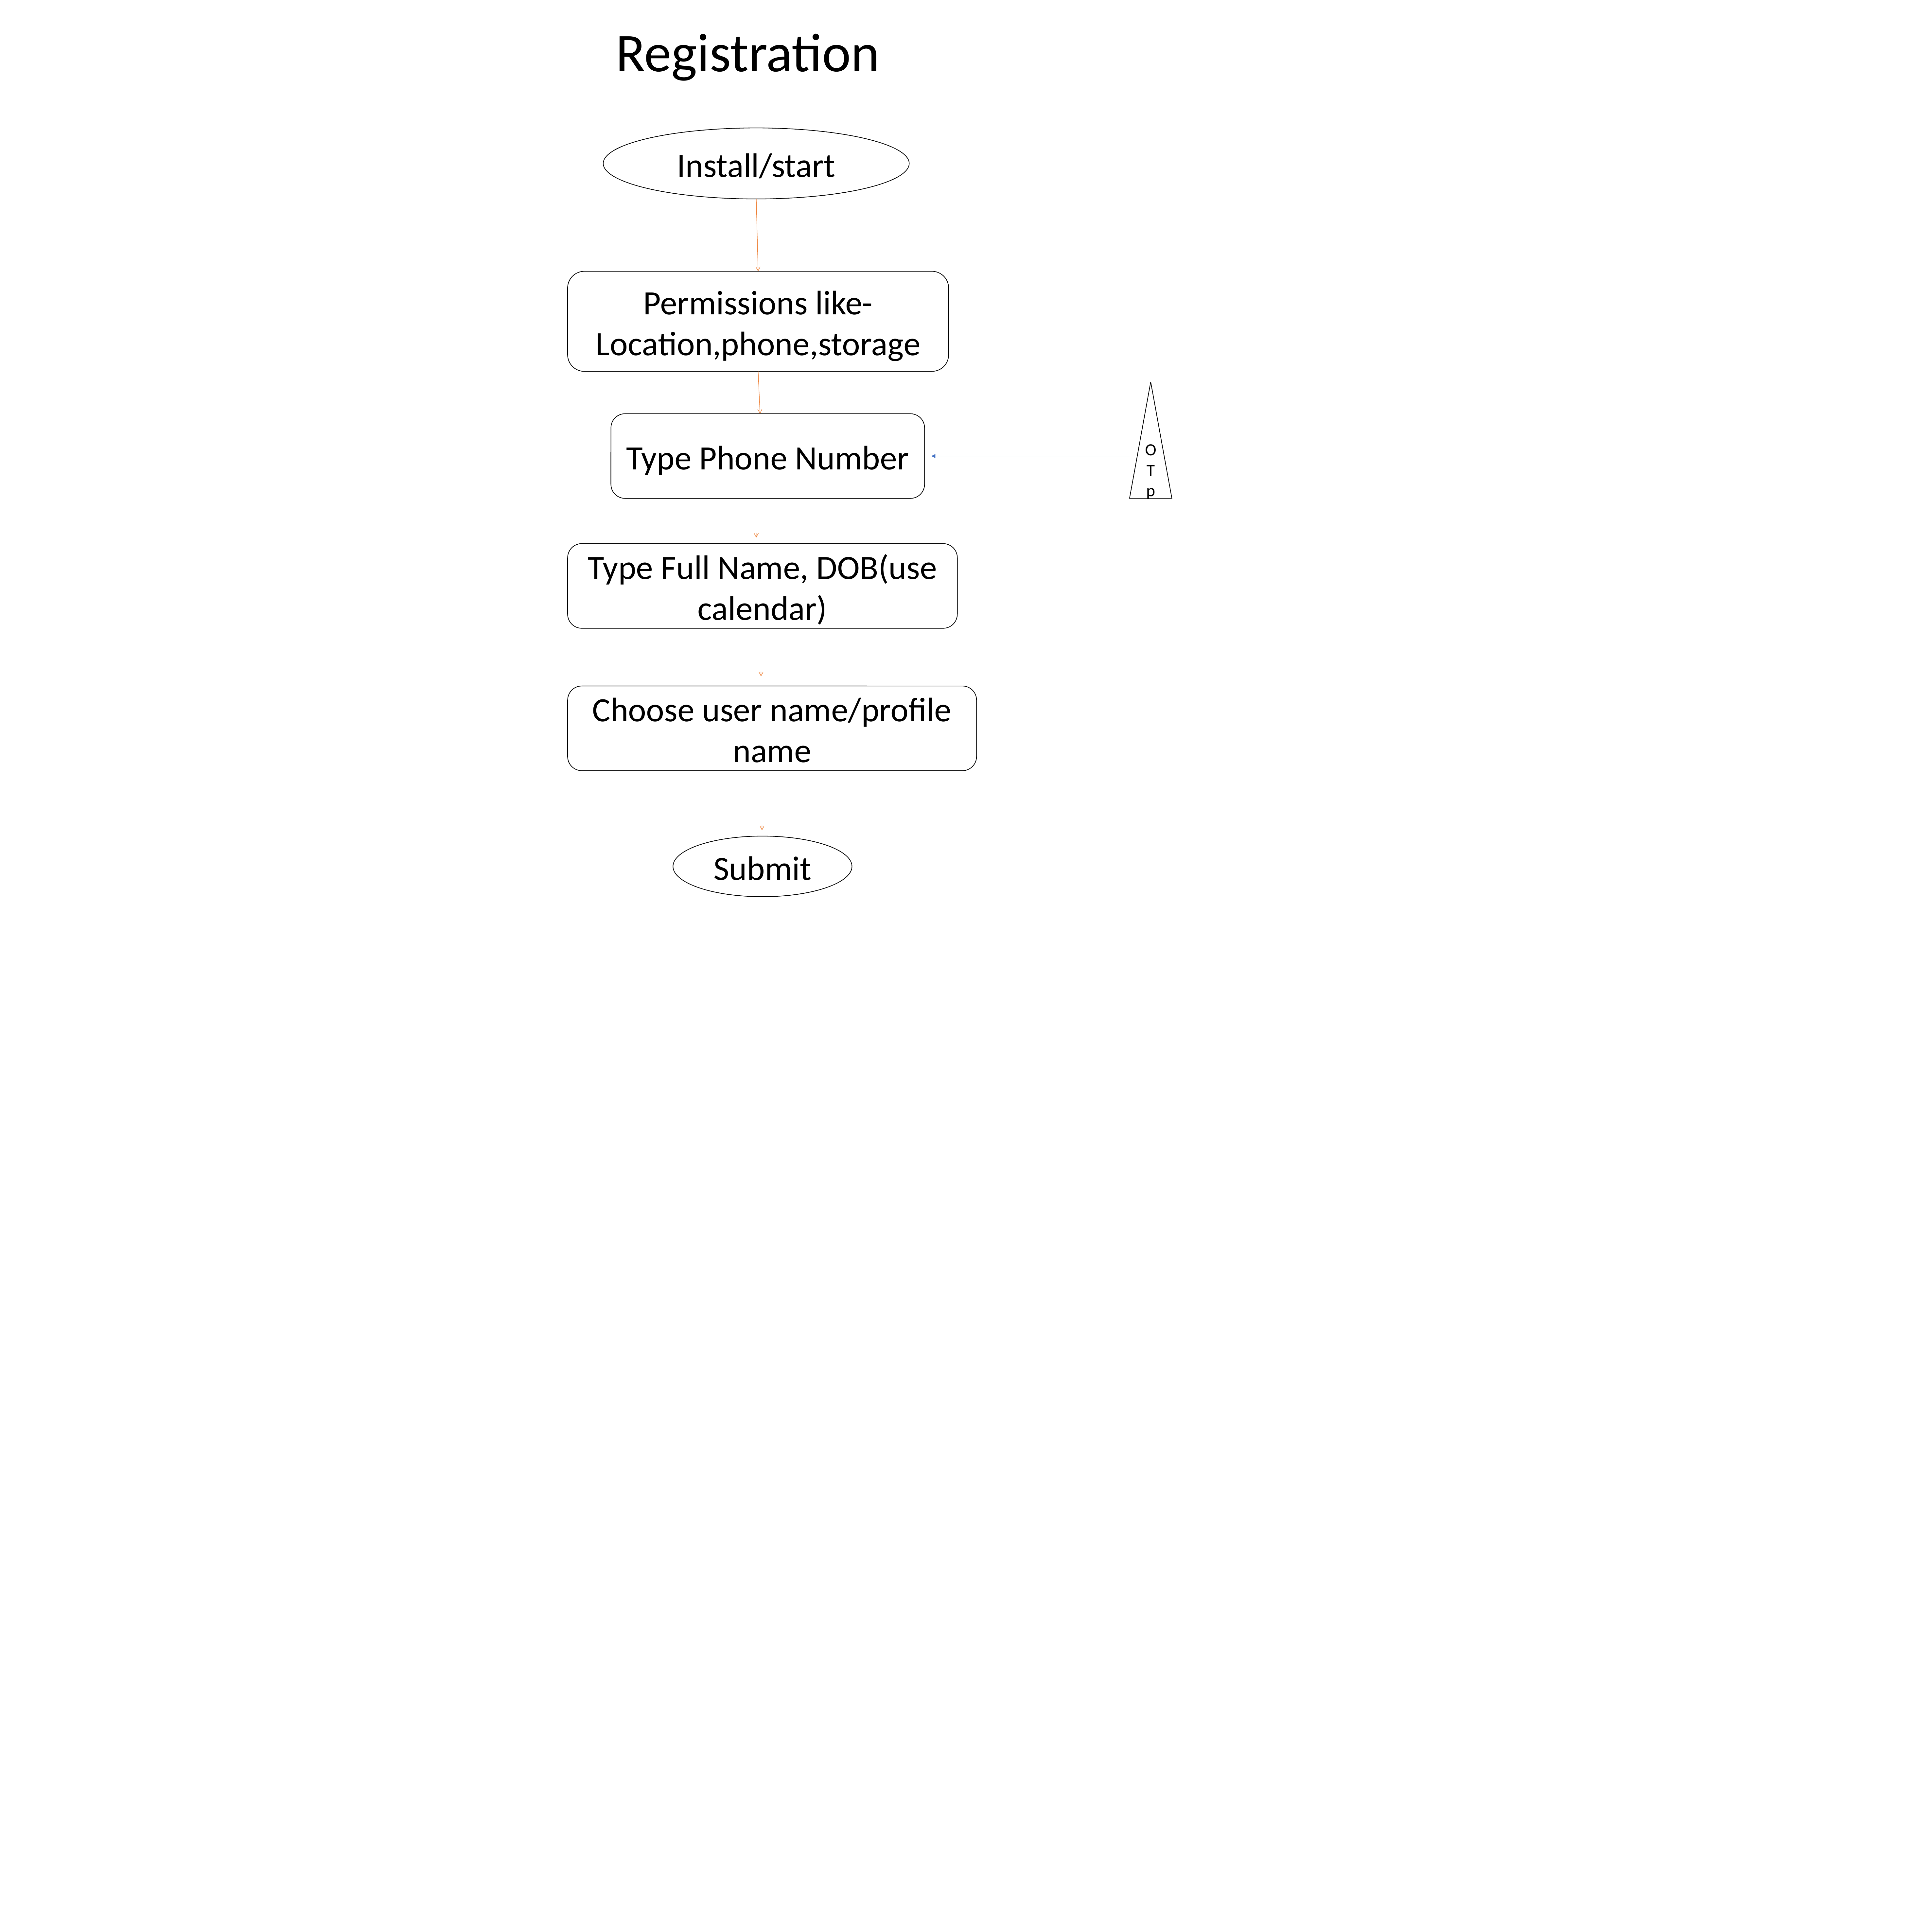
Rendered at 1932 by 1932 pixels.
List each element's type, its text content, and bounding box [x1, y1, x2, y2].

text_box O T p [1129, 382, 1172, 499]
text_box Install/start [603, 128, 910, 200]
text_box Type Full Name, DOB(use calendar) [567, 543, 958, 629]
text_box Registration [611, 14, 893, 85]
text_box Submit [673, 835, 852, 897]
text_box Type Phone Number [610, 413, 925, 499]
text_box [756, 199, 758, 272]
text_box Permissions like-Location,phone,storage [567, 271, 949, 372]
text_box Choose user name/profile name [567, 685, 977, 771]
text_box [758, 371, 760, 414]
